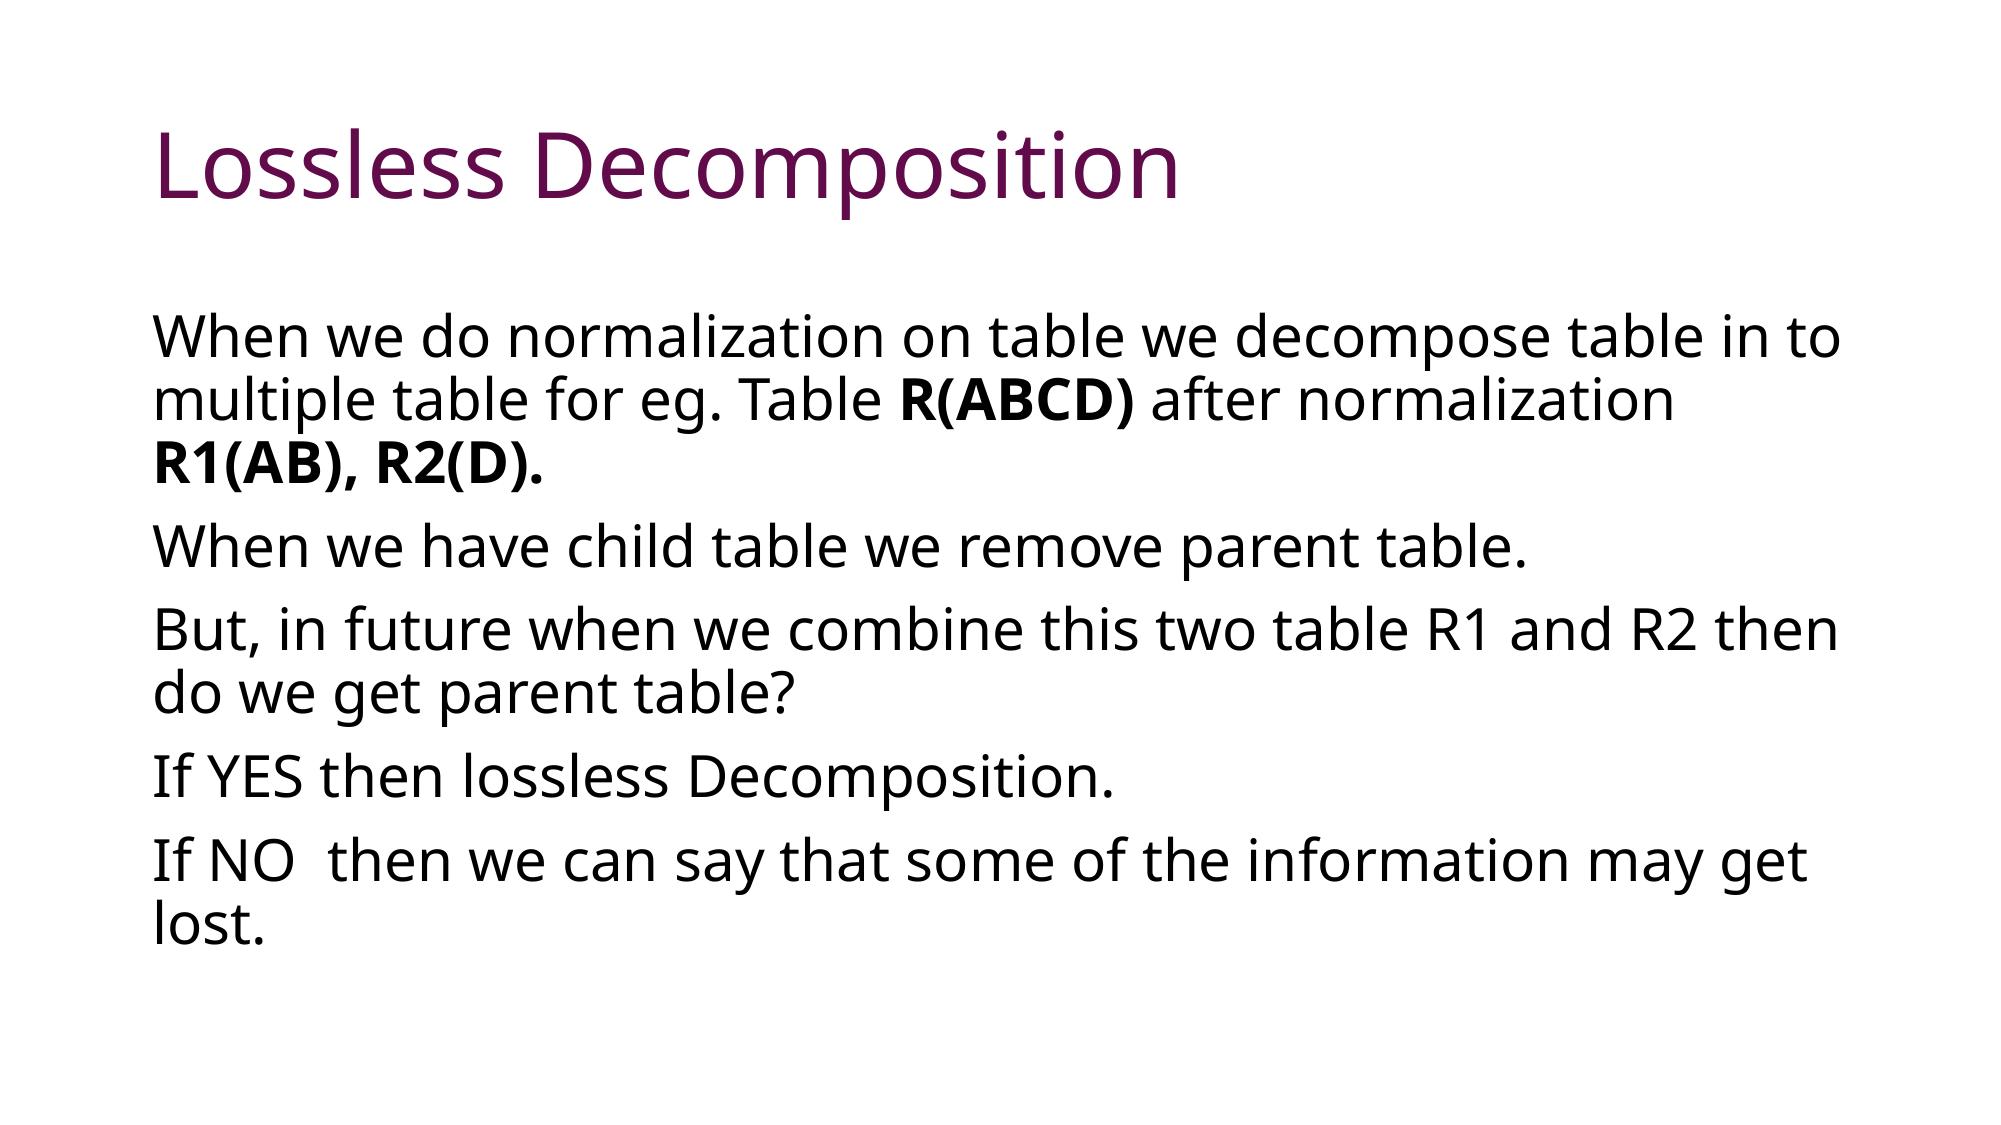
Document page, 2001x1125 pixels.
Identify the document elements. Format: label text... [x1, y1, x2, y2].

list When we do normalization on table we decompose table in to multiple table for eg. Table R(ABCD) after normalization R1(AB), R2(D). When we have child table we remove parent table. But, in future when we combine this two table R1 and R2 then do we get parent table? If YES then lossless Decomposition. If NO then we can say that some of the information may get lost. [137, 299, 1863, 1014]
title Lossless Decomposition [137, 59, 1863, 278]
